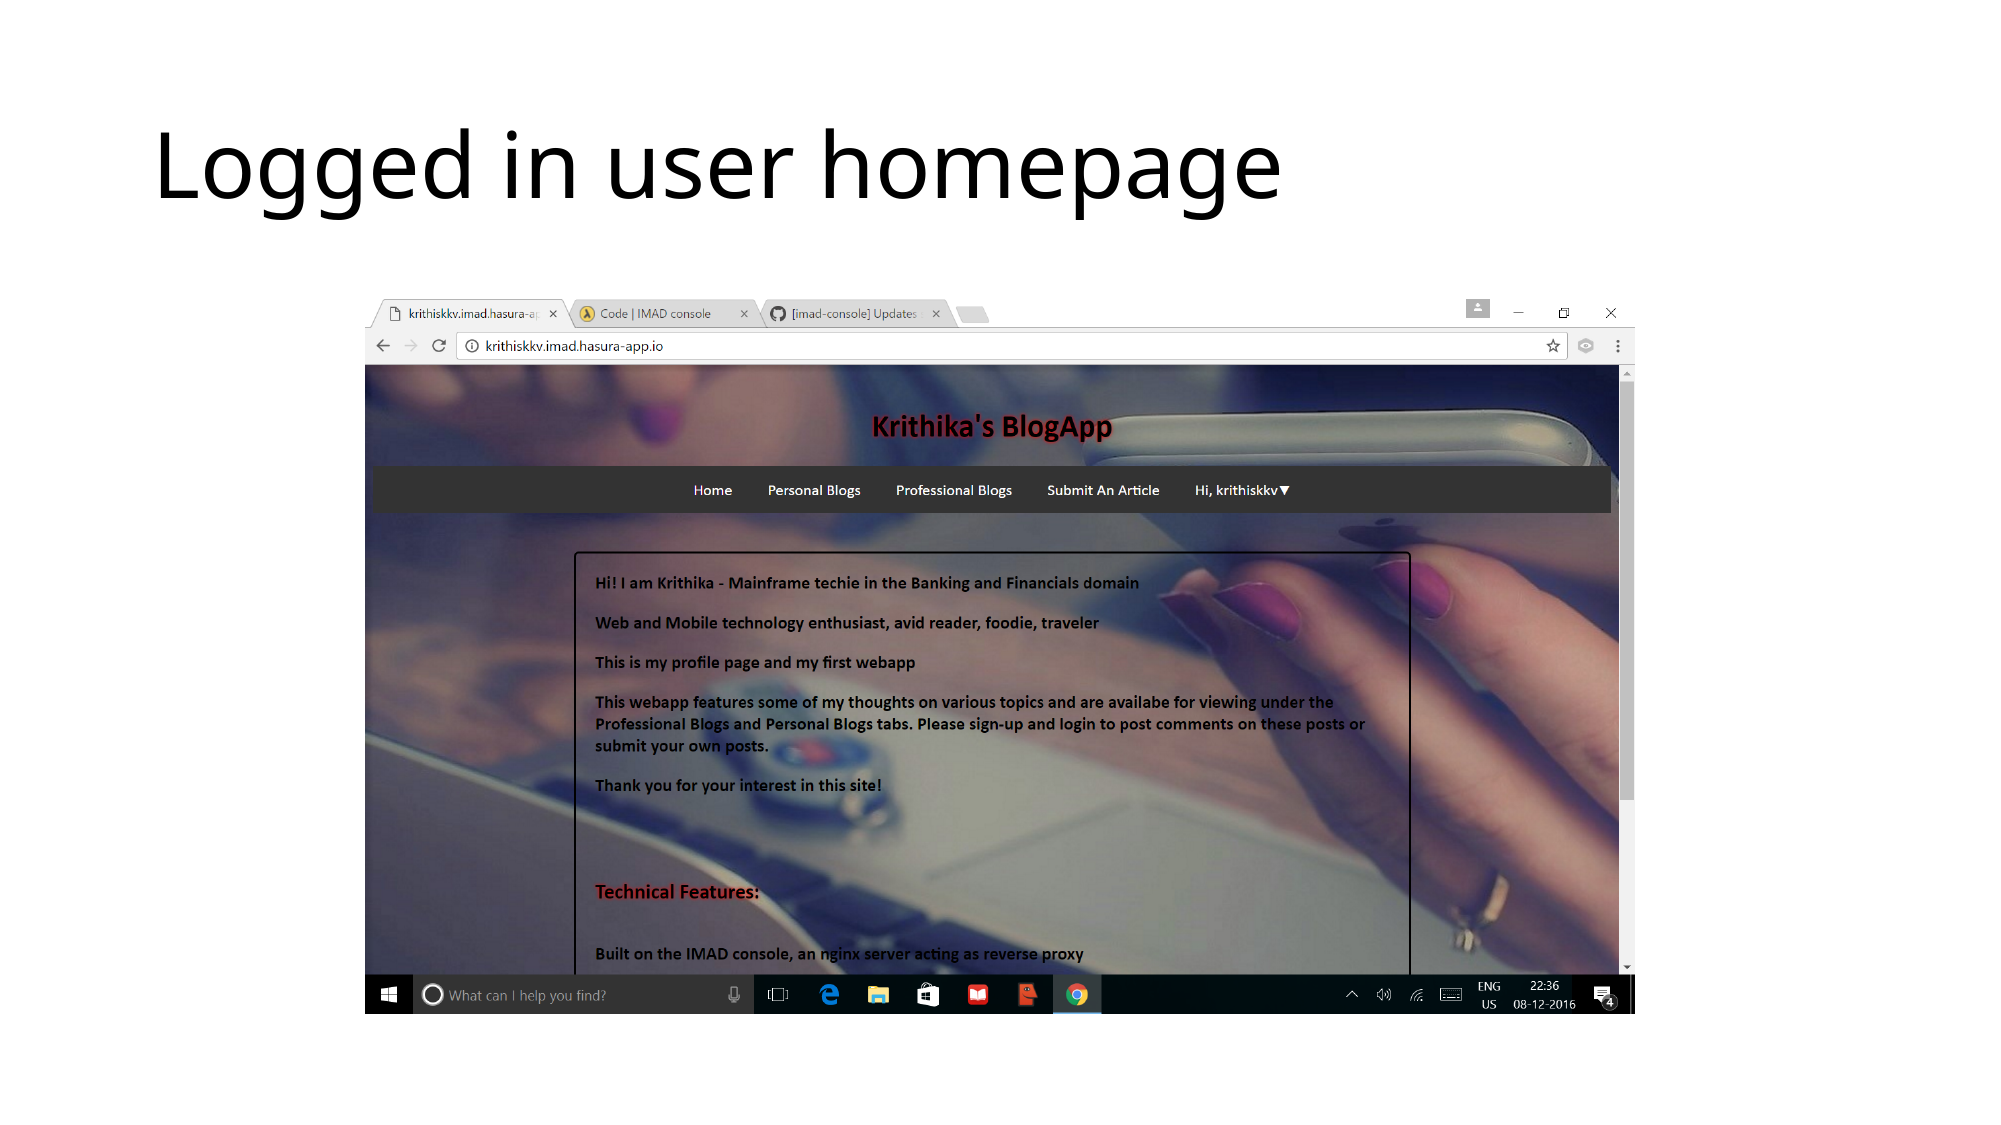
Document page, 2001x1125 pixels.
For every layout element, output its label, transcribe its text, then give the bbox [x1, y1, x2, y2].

title Logged in user homepage [137, 59, 1863, 278]
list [365, 299, 1635, 1014]
